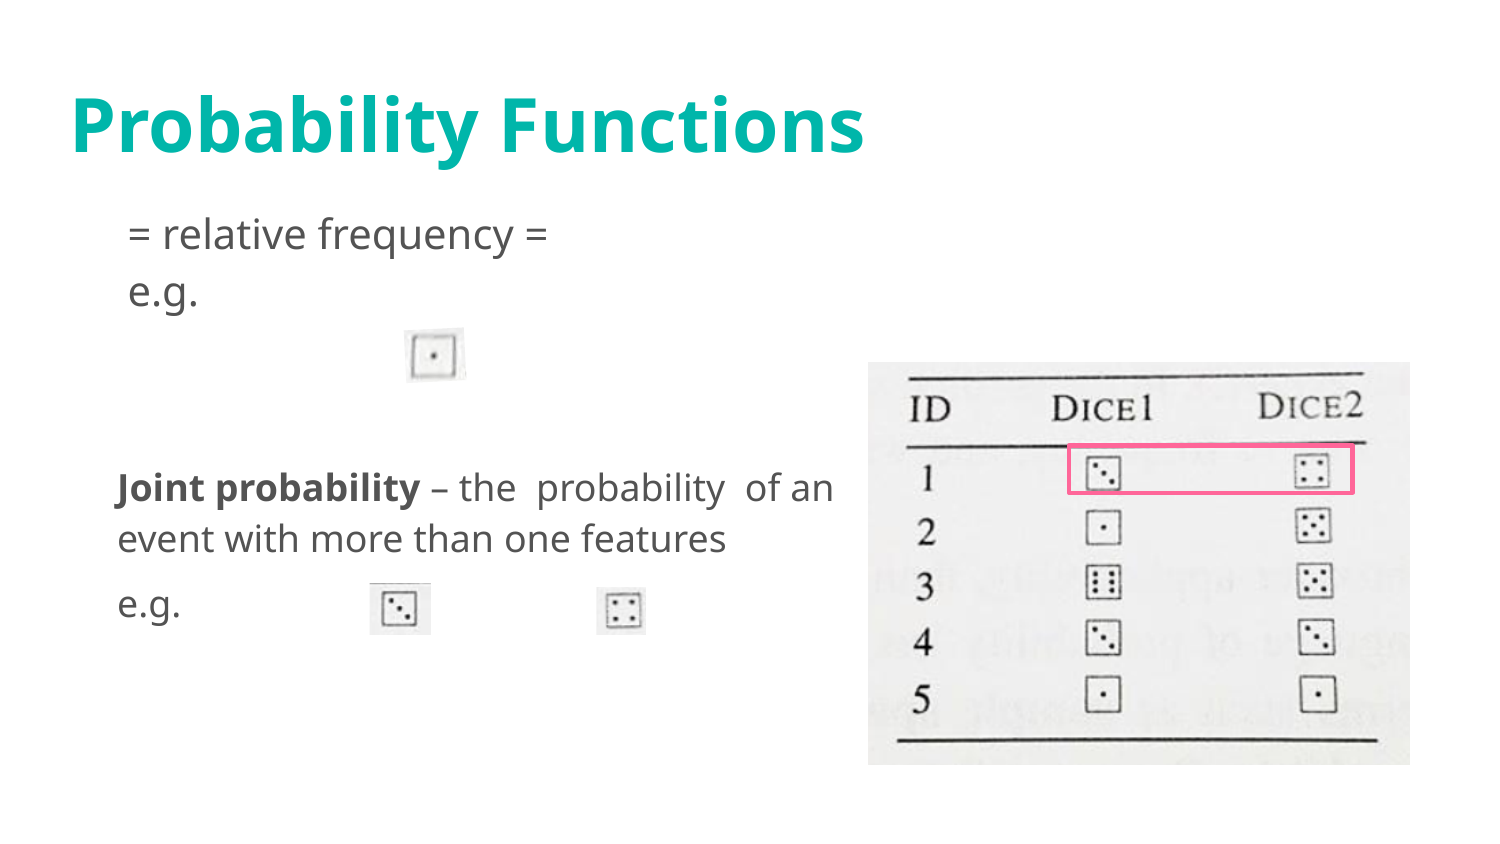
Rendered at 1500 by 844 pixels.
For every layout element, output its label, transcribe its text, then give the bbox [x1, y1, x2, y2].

text_box [1346, 443, 1355, 495]
picture [596, 585, 646, 636]
picture [868, 292, 1410, 835]
title Probability Functions [54, 42, 1405, 183]
picture [369, 578, 431, 640]
picture [403, 327, 467, 384]
